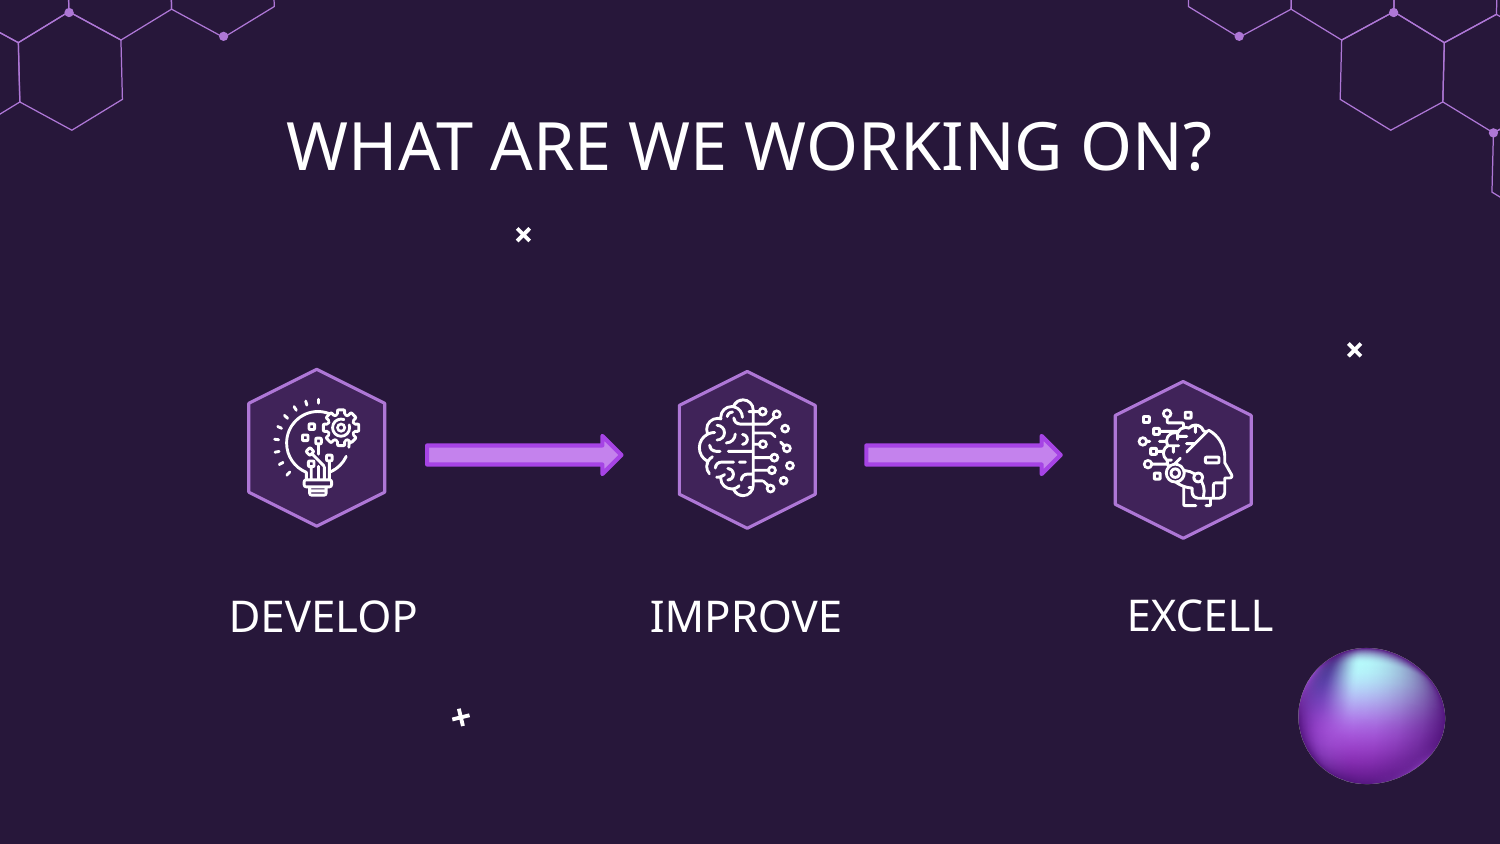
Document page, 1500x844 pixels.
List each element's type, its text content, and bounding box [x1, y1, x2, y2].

title WHAT ARE WE WORKING ON? [118, 88, 1382, 183]
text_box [1137, 408, 1234, 508]
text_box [272, 397, 361, 497]
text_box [1348, 343, 1362, 357]
text_box [248, 369, 385, 527]
subtitle DEVELOP [151, 581, 496, 657]
text_box [425, 434, 624, 477]
text_box [679, 371, 816, 503]
picture [1278, 627, 1466, 809]
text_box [454, 710, 468, 724]
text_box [516, 228, 530, 242]
text_box [864, 434, 1063, 477]
text_box [704, 507, 790, 529]
text_box [1115, 381, 1252, 539]
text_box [697, 398, 796, 498]
subtitle IMPROVE [574, 581, 918, 657]
subtitle EXCELL [1028, 580, 1373, 656]
